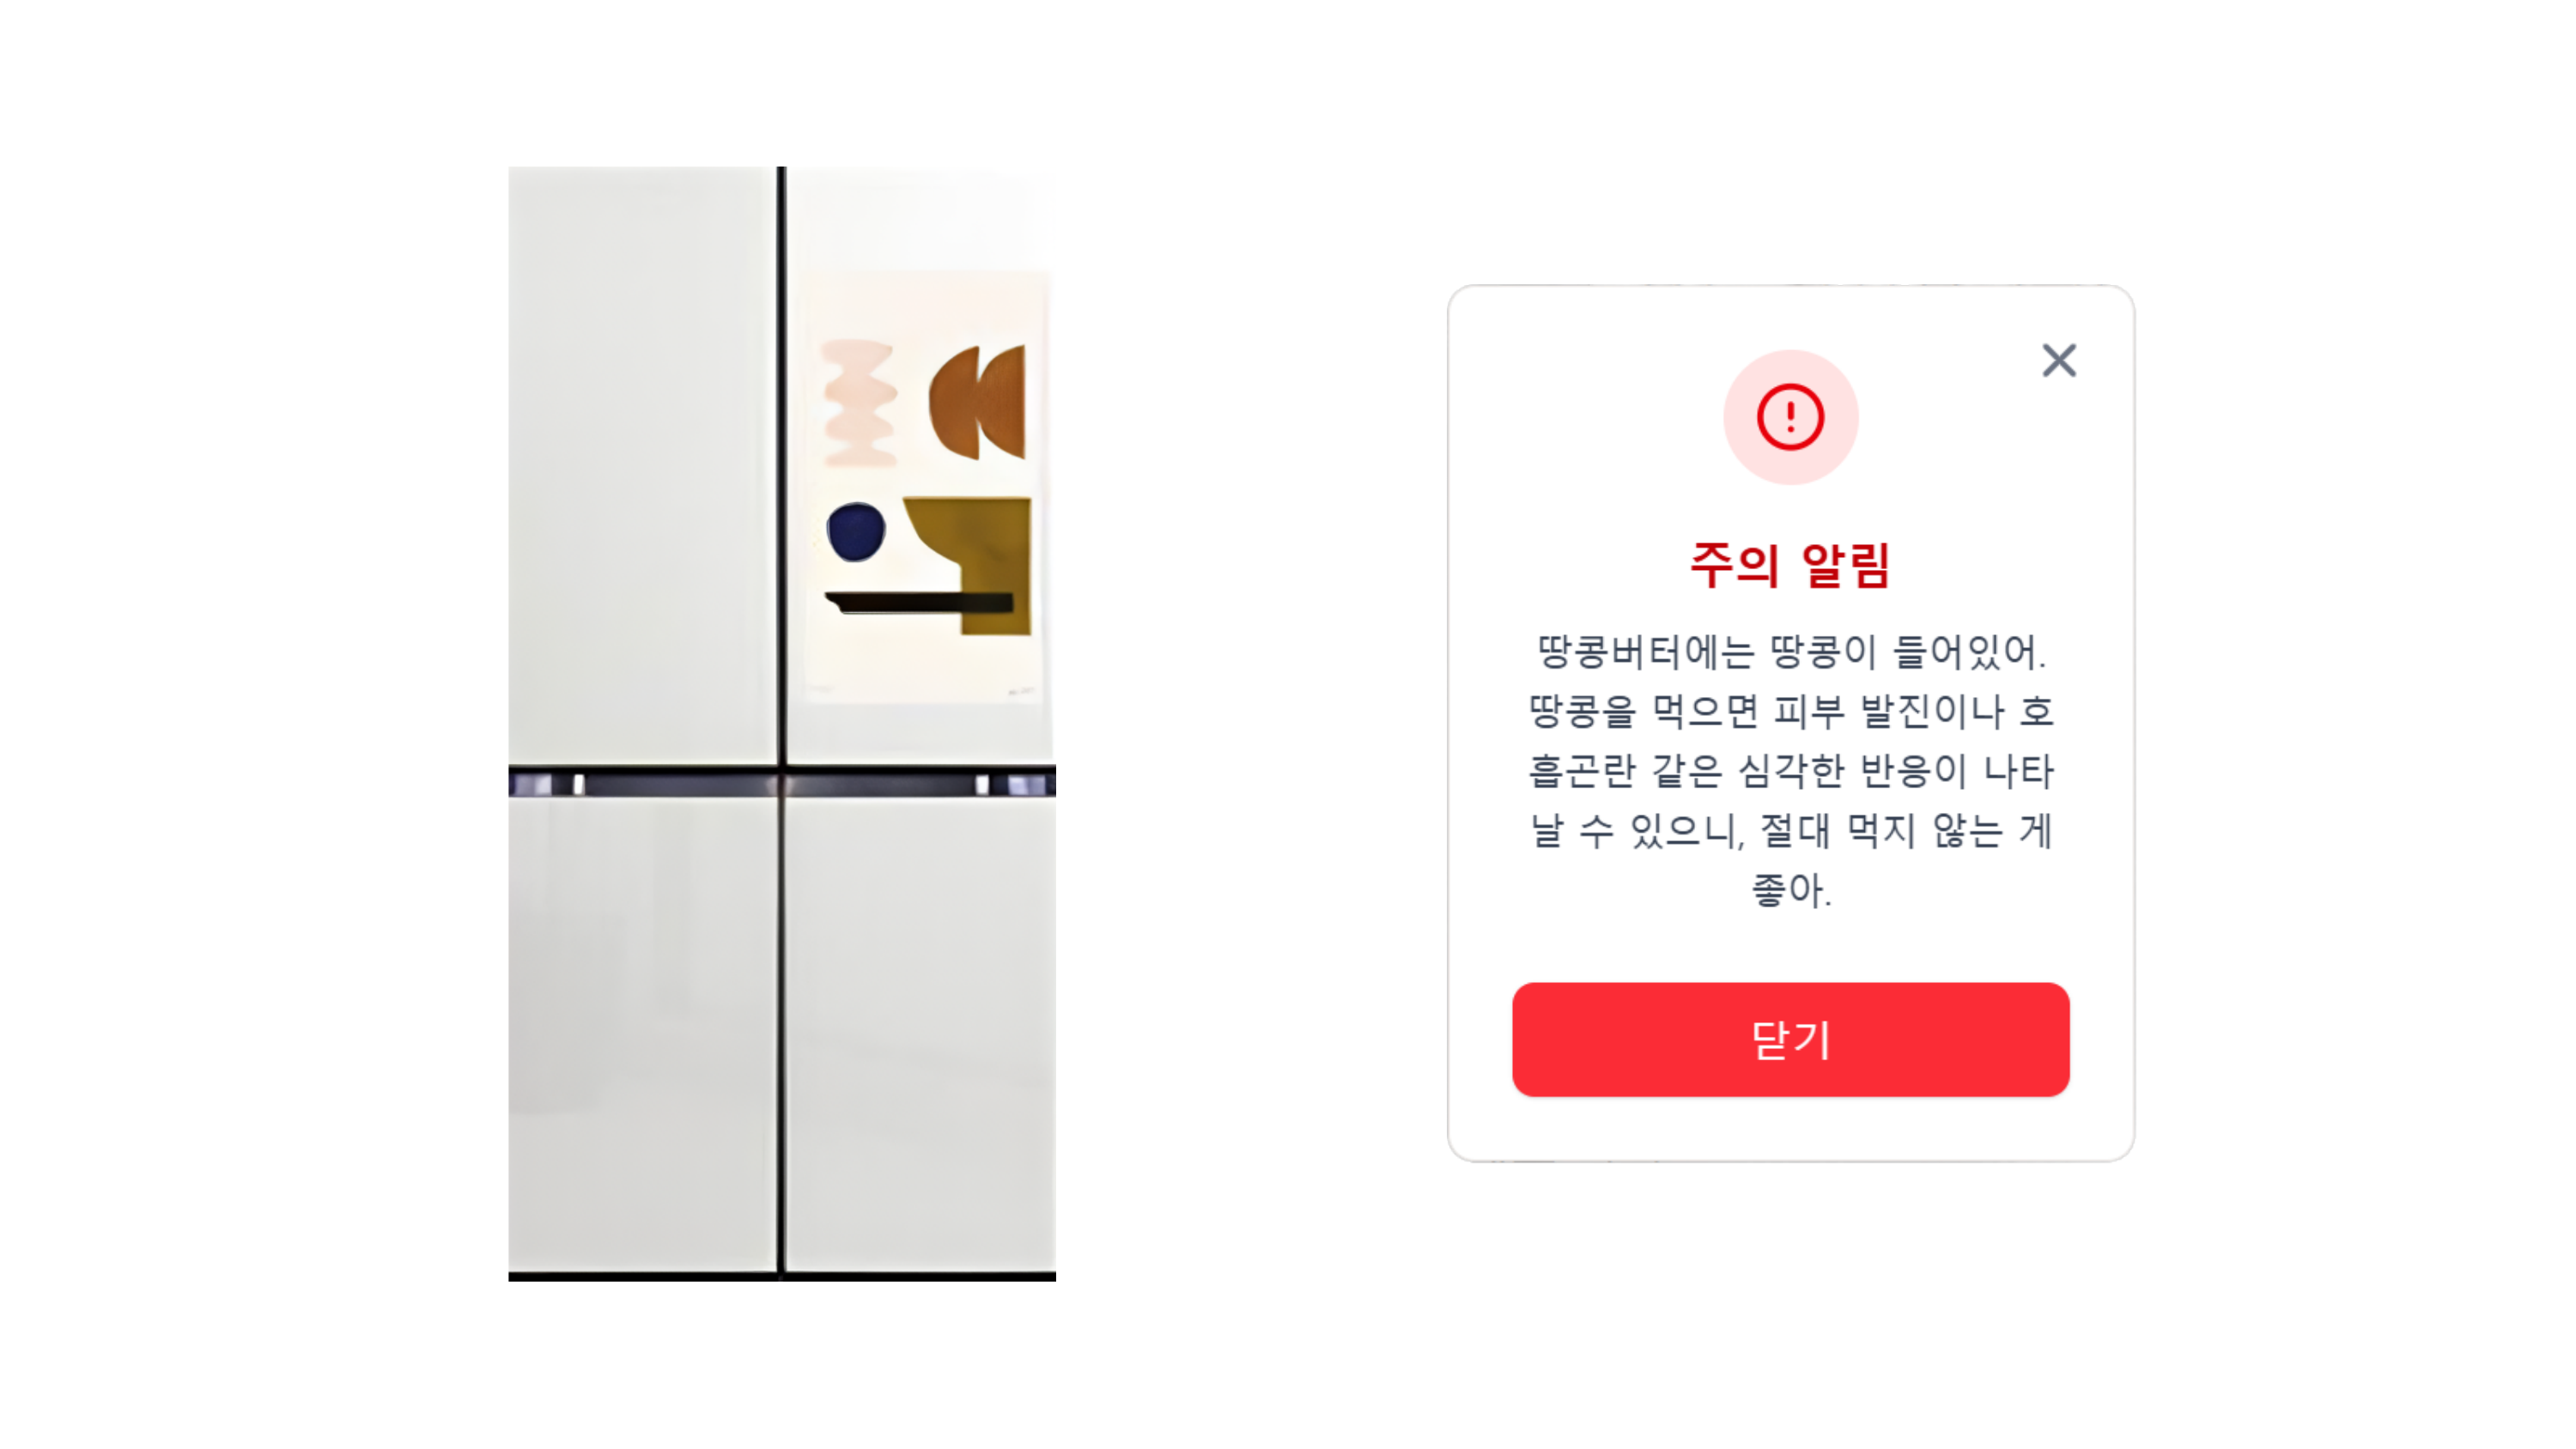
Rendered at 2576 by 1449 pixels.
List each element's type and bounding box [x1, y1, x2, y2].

picture [507, 167, 1057, 1282]
picture [1447, 283, 2138, 1165]
